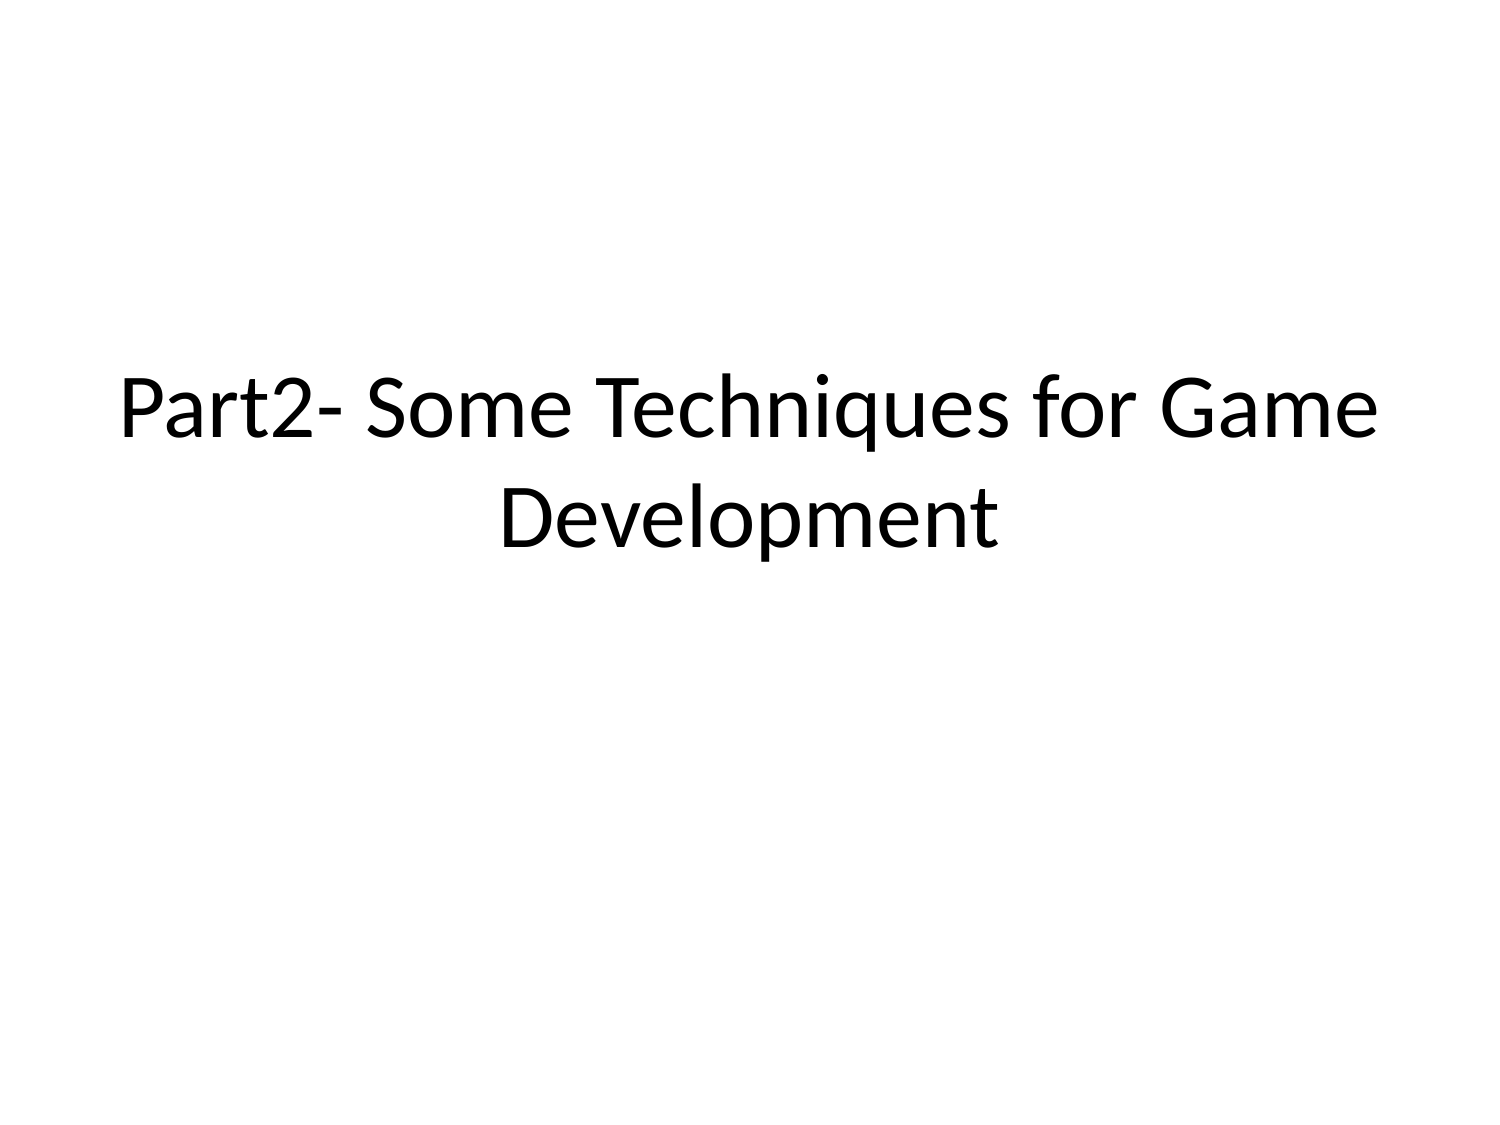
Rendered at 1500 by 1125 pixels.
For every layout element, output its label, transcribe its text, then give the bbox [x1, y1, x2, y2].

text_box Part2- Some Techniques for Game Development [75, 45, 1425, 823]
